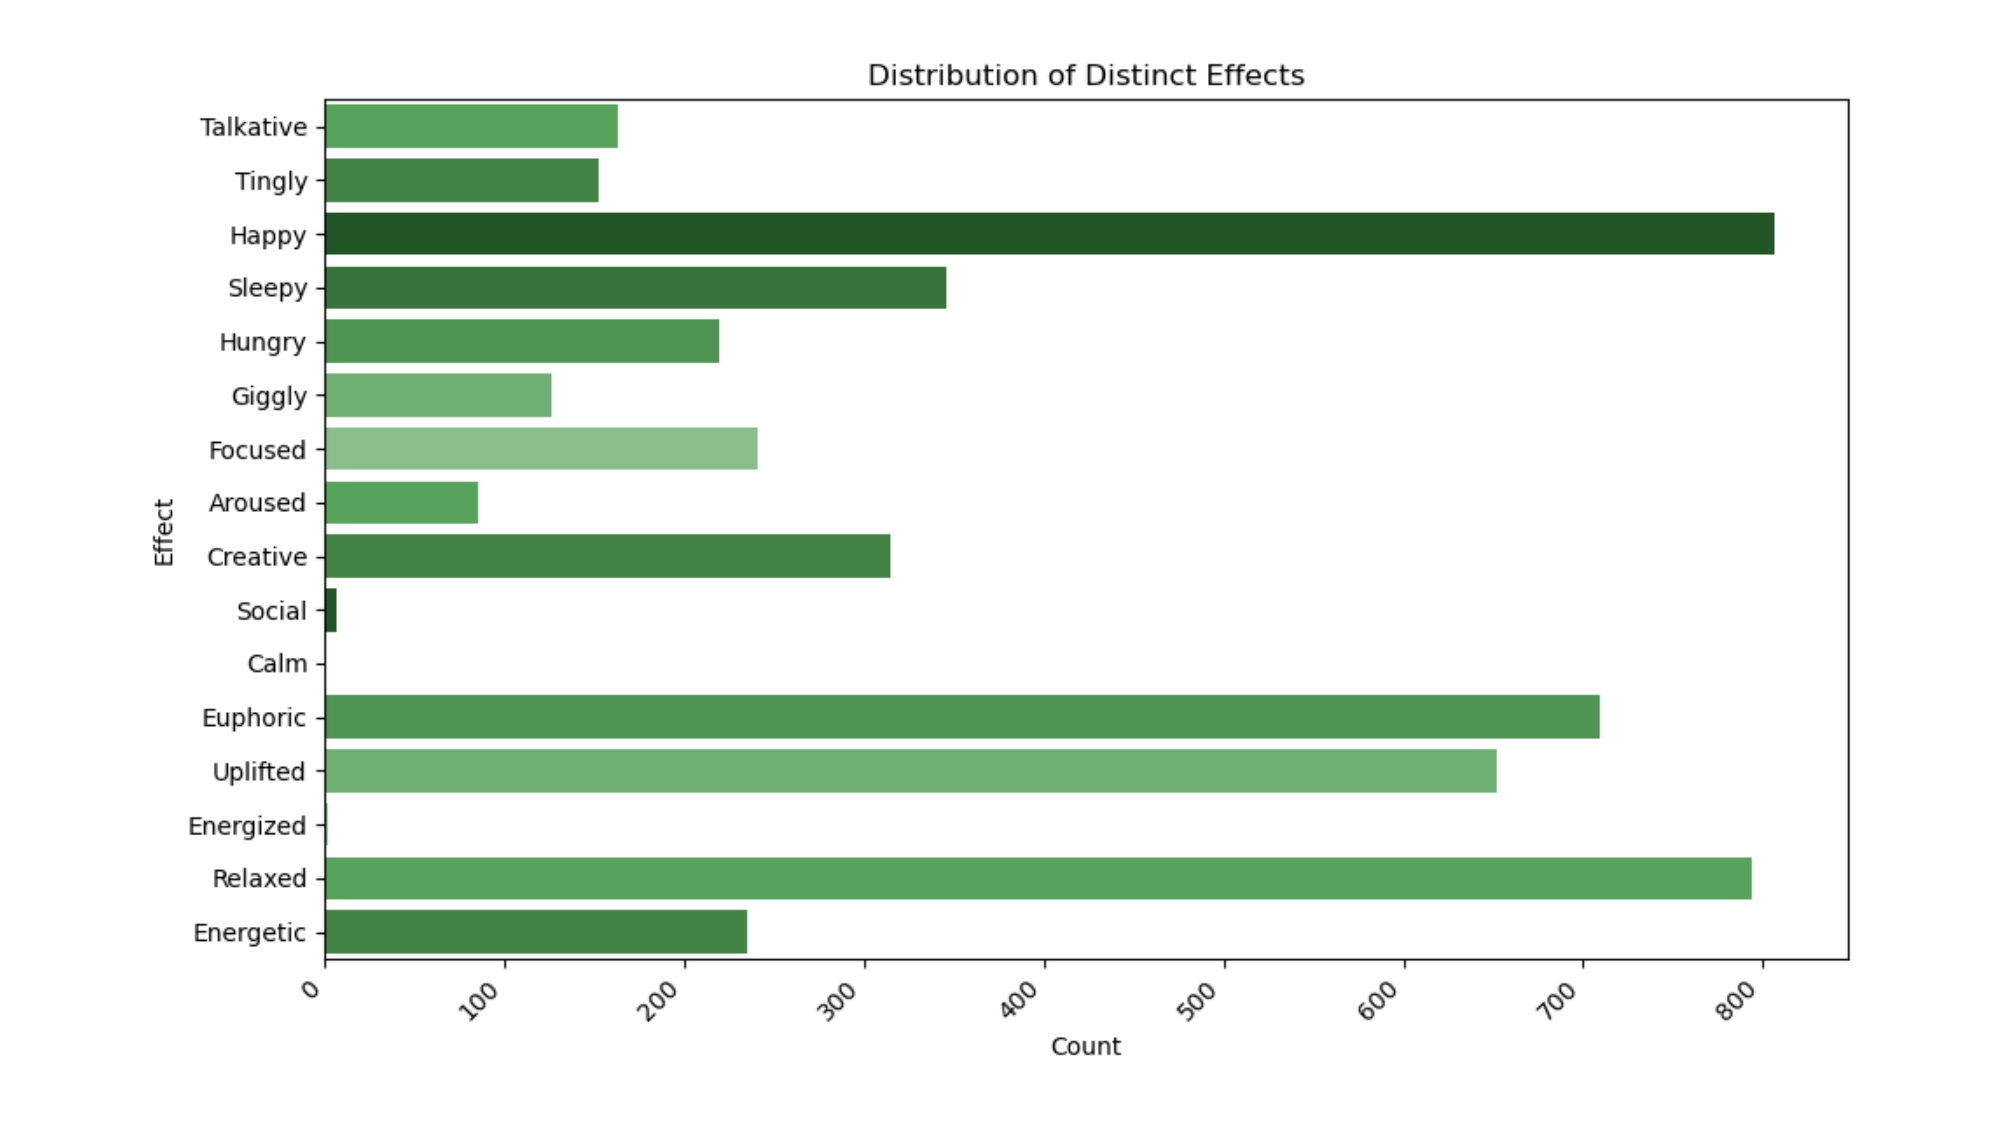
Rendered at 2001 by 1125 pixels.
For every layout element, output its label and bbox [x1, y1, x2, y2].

picture [135, 46, 1865, 1079]
